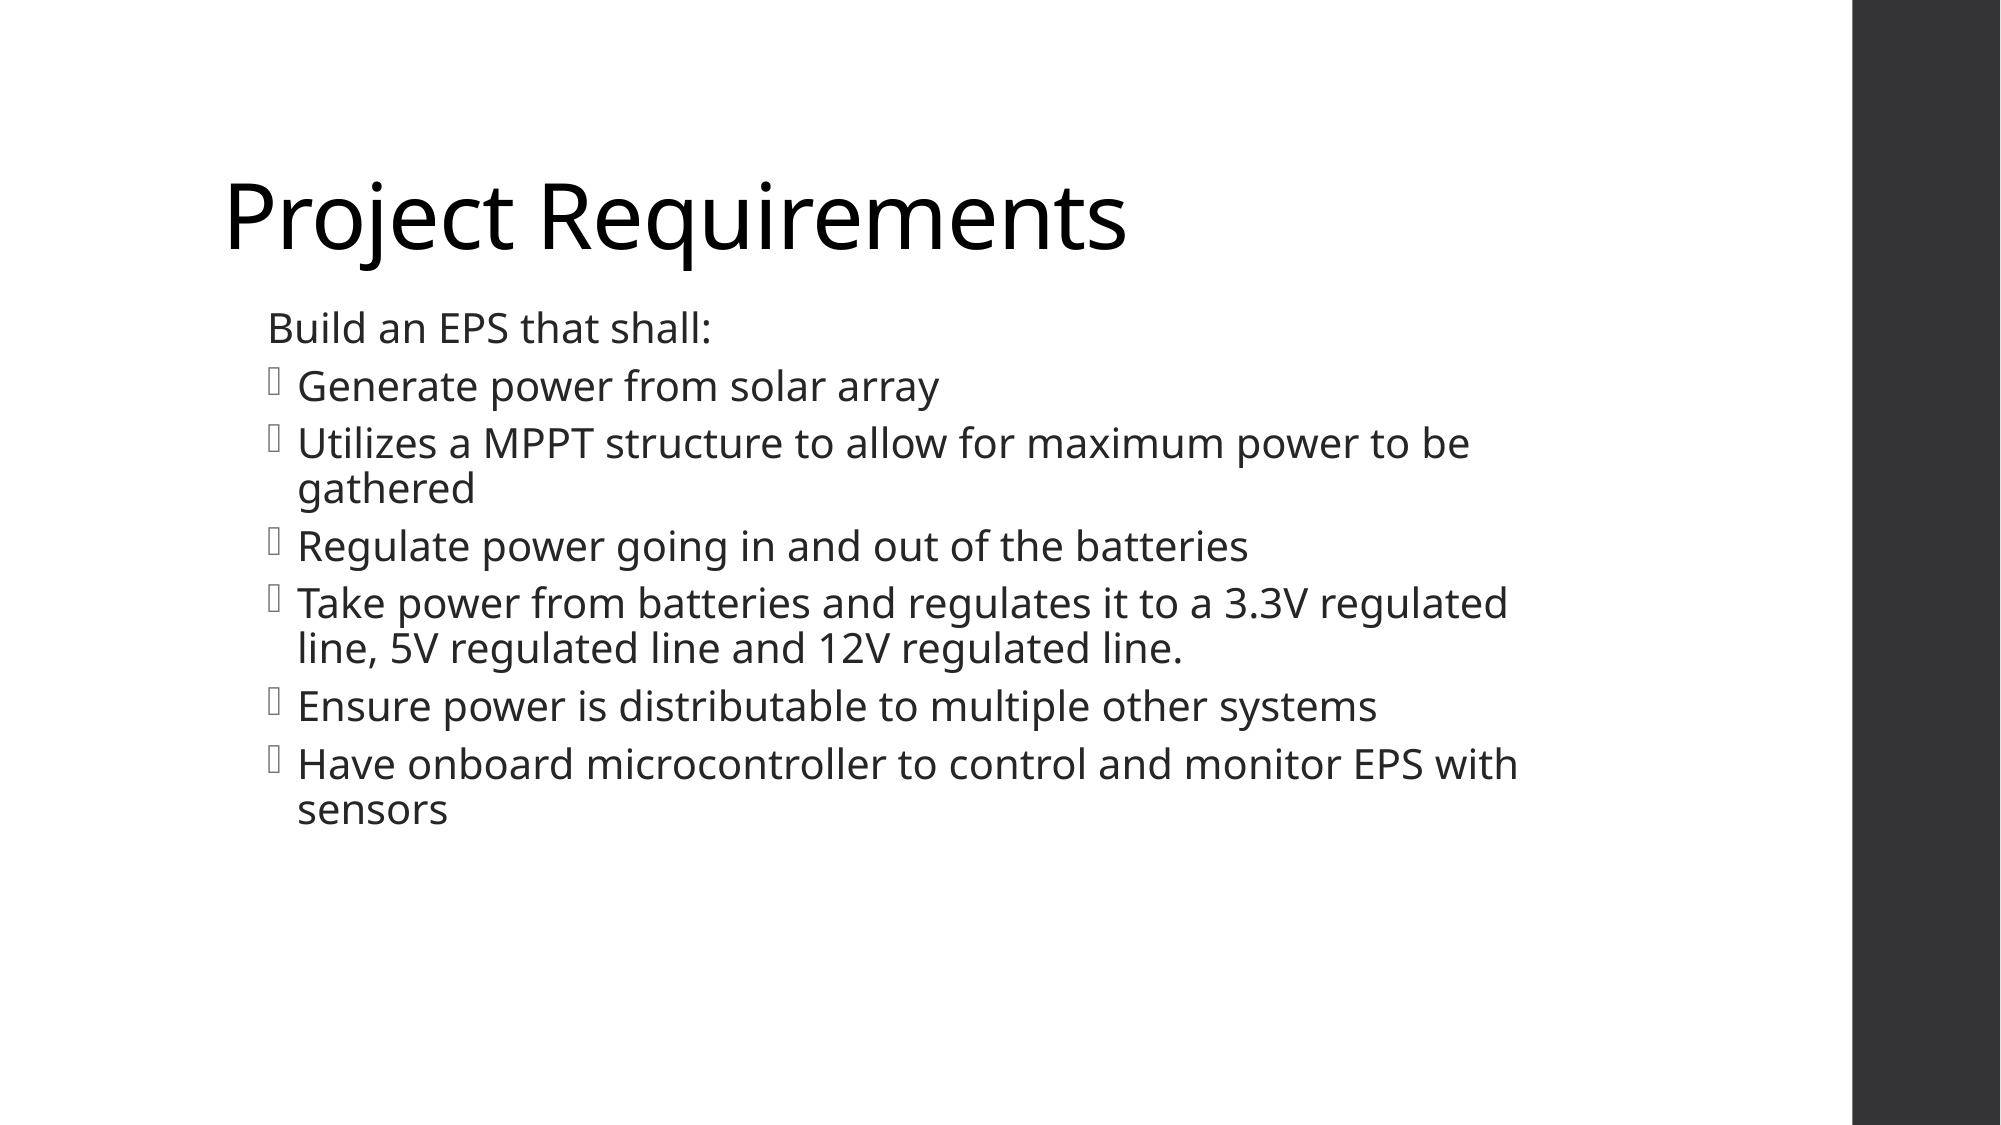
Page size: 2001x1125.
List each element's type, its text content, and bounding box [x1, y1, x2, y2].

list Build an EPS that shall: Generate power from solar array Utilizes a MPPT structure to allow for maximum power to be gathered Regulate power going in and out of the batteries Take power from batteries and regulates it to a 3.3V regulated line, 5V regulated line and 12V regulated line. Ensure power is distributable to multiple other systems Have onboard microcontroller to control and monitor EPS with sensors [206, 299, 1617, 1014]
title Project Requirements [206, 60, 1797, 278]
